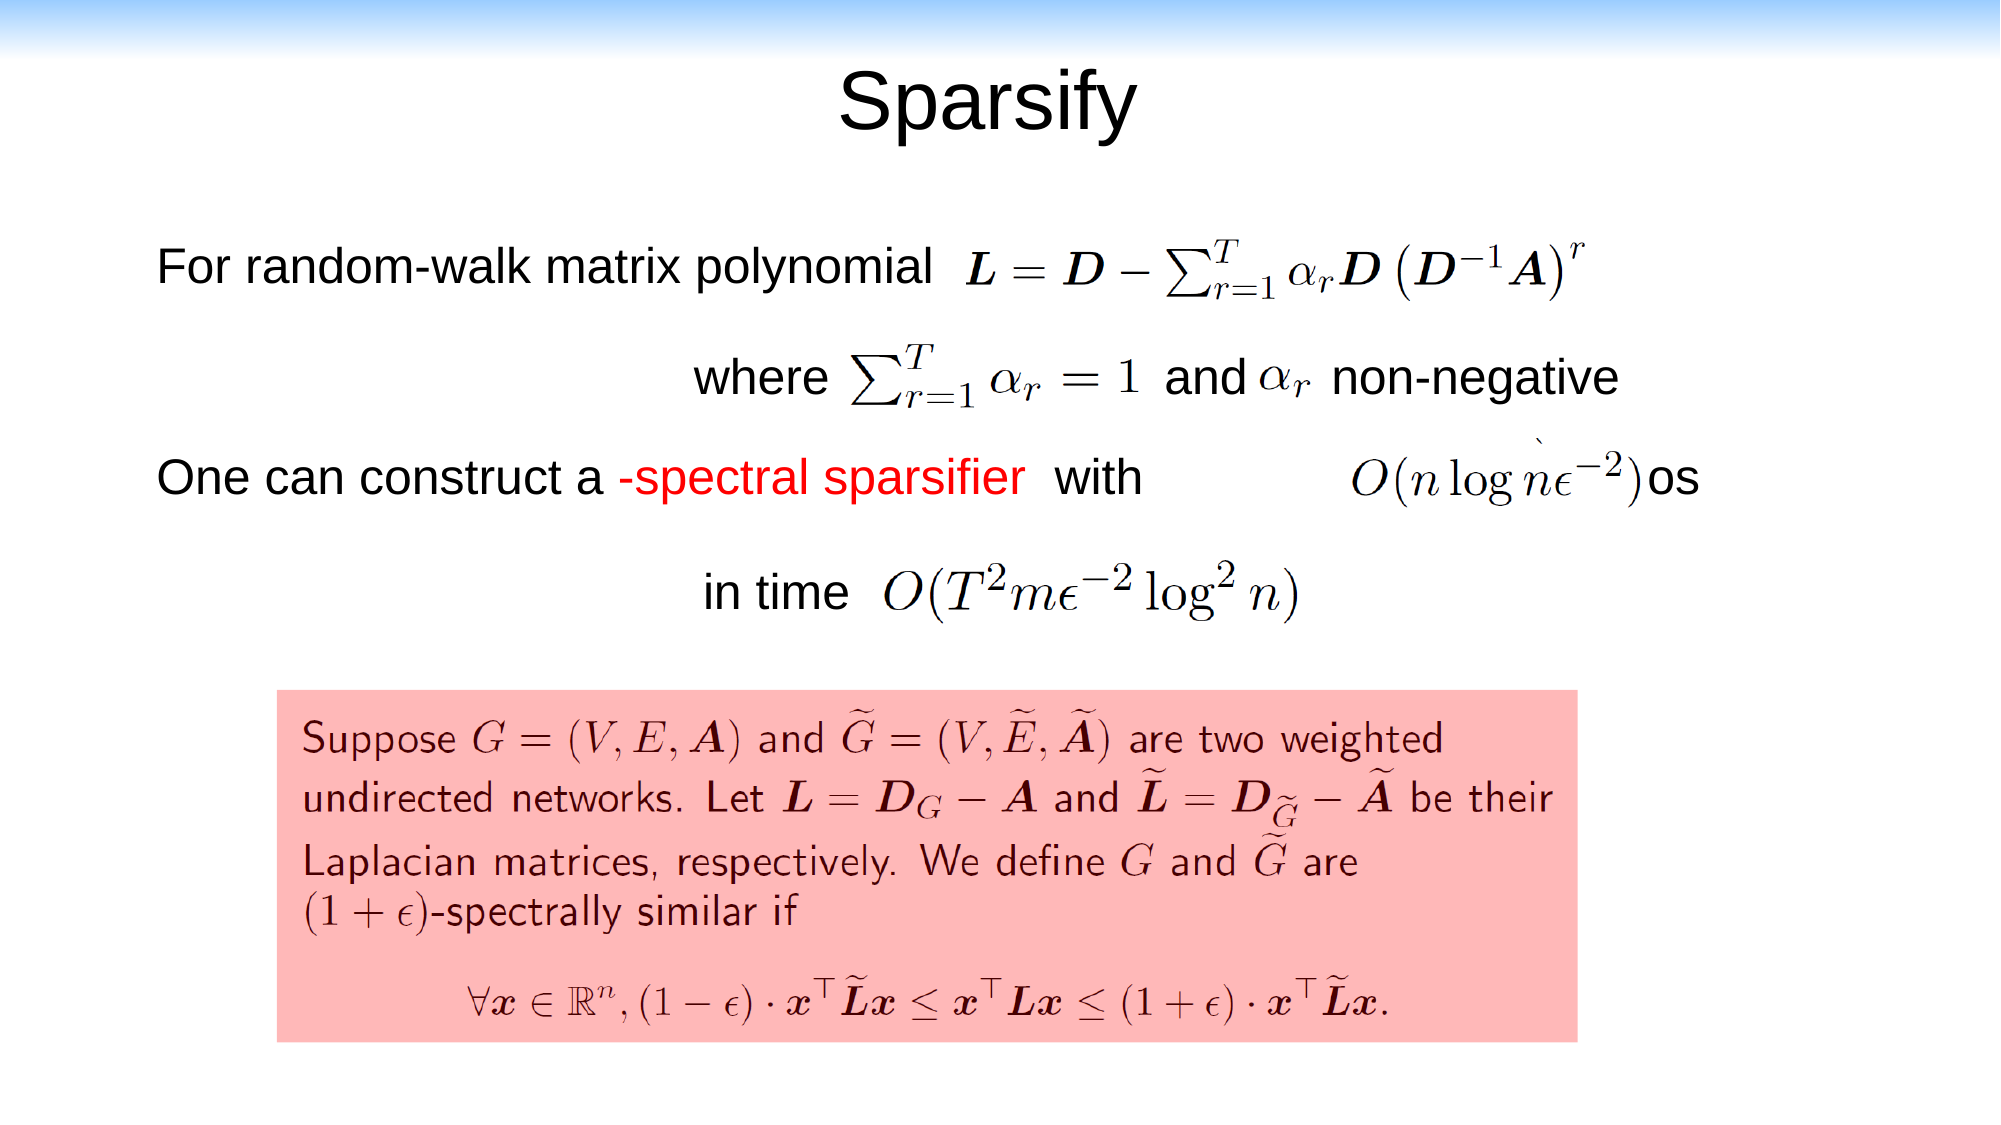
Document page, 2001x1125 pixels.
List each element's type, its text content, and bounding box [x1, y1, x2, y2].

text_box [275, 688, 1580, 1044]
picture [1341, 438, 1649, 518]
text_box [678, 337, 1667, 414]
picture [302, 704, 1578, 1041]
text_box For random-walk matrix polynomial [141, 225, 1067, 301]
text_box in time [688, 551, 1614, 627]
picture [966, 237, 1589, 308]
picture [878, 560, 1301, 628]
